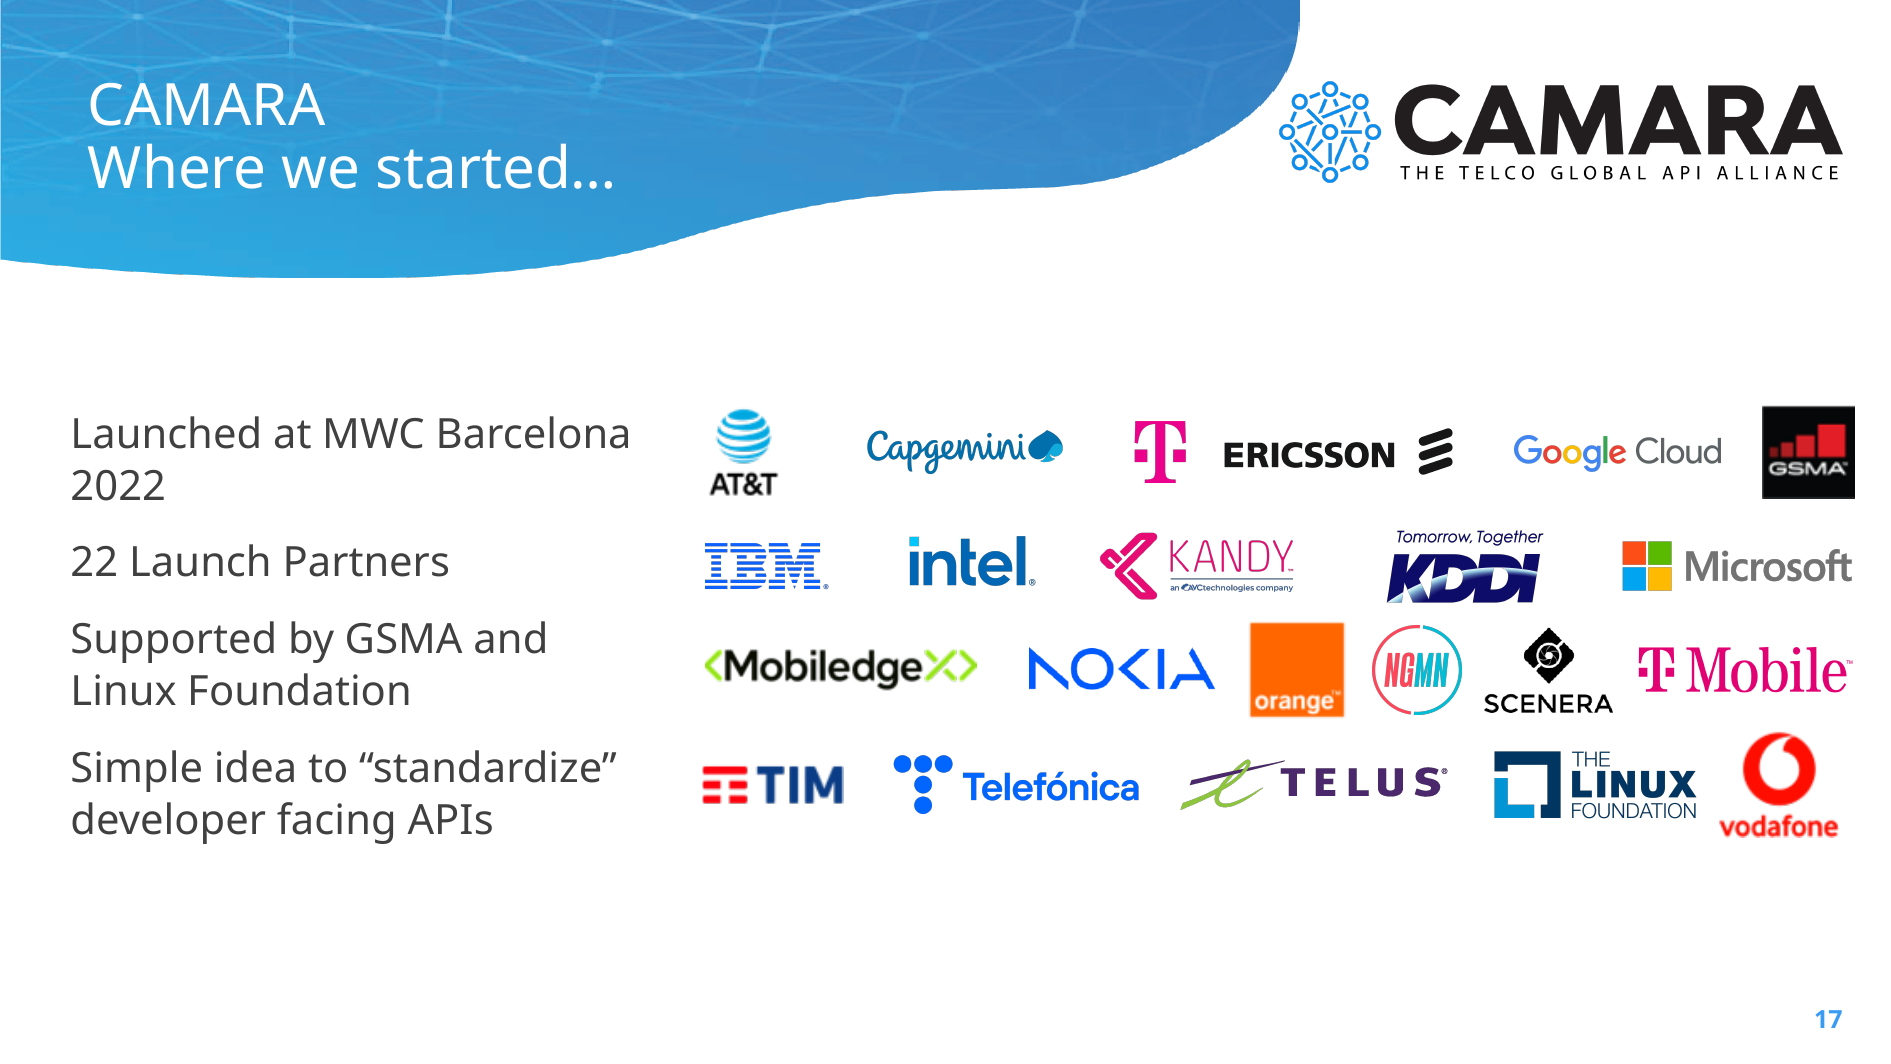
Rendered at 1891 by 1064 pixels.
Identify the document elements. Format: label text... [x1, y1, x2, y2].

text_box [659, 393, 1872, 917]
picture [1028, 647, 1215, 690]
picture [0, 0, 1300, 278]
list Launched at MWC Barcelona 2022 22 Launch Partners Supported by GSMA and Linux Foundation Simple idea to “standardize” developer facing APIs [70, 404, 654, 875]
title CAMARA Where we started… [72, 67, 1869, 197]
